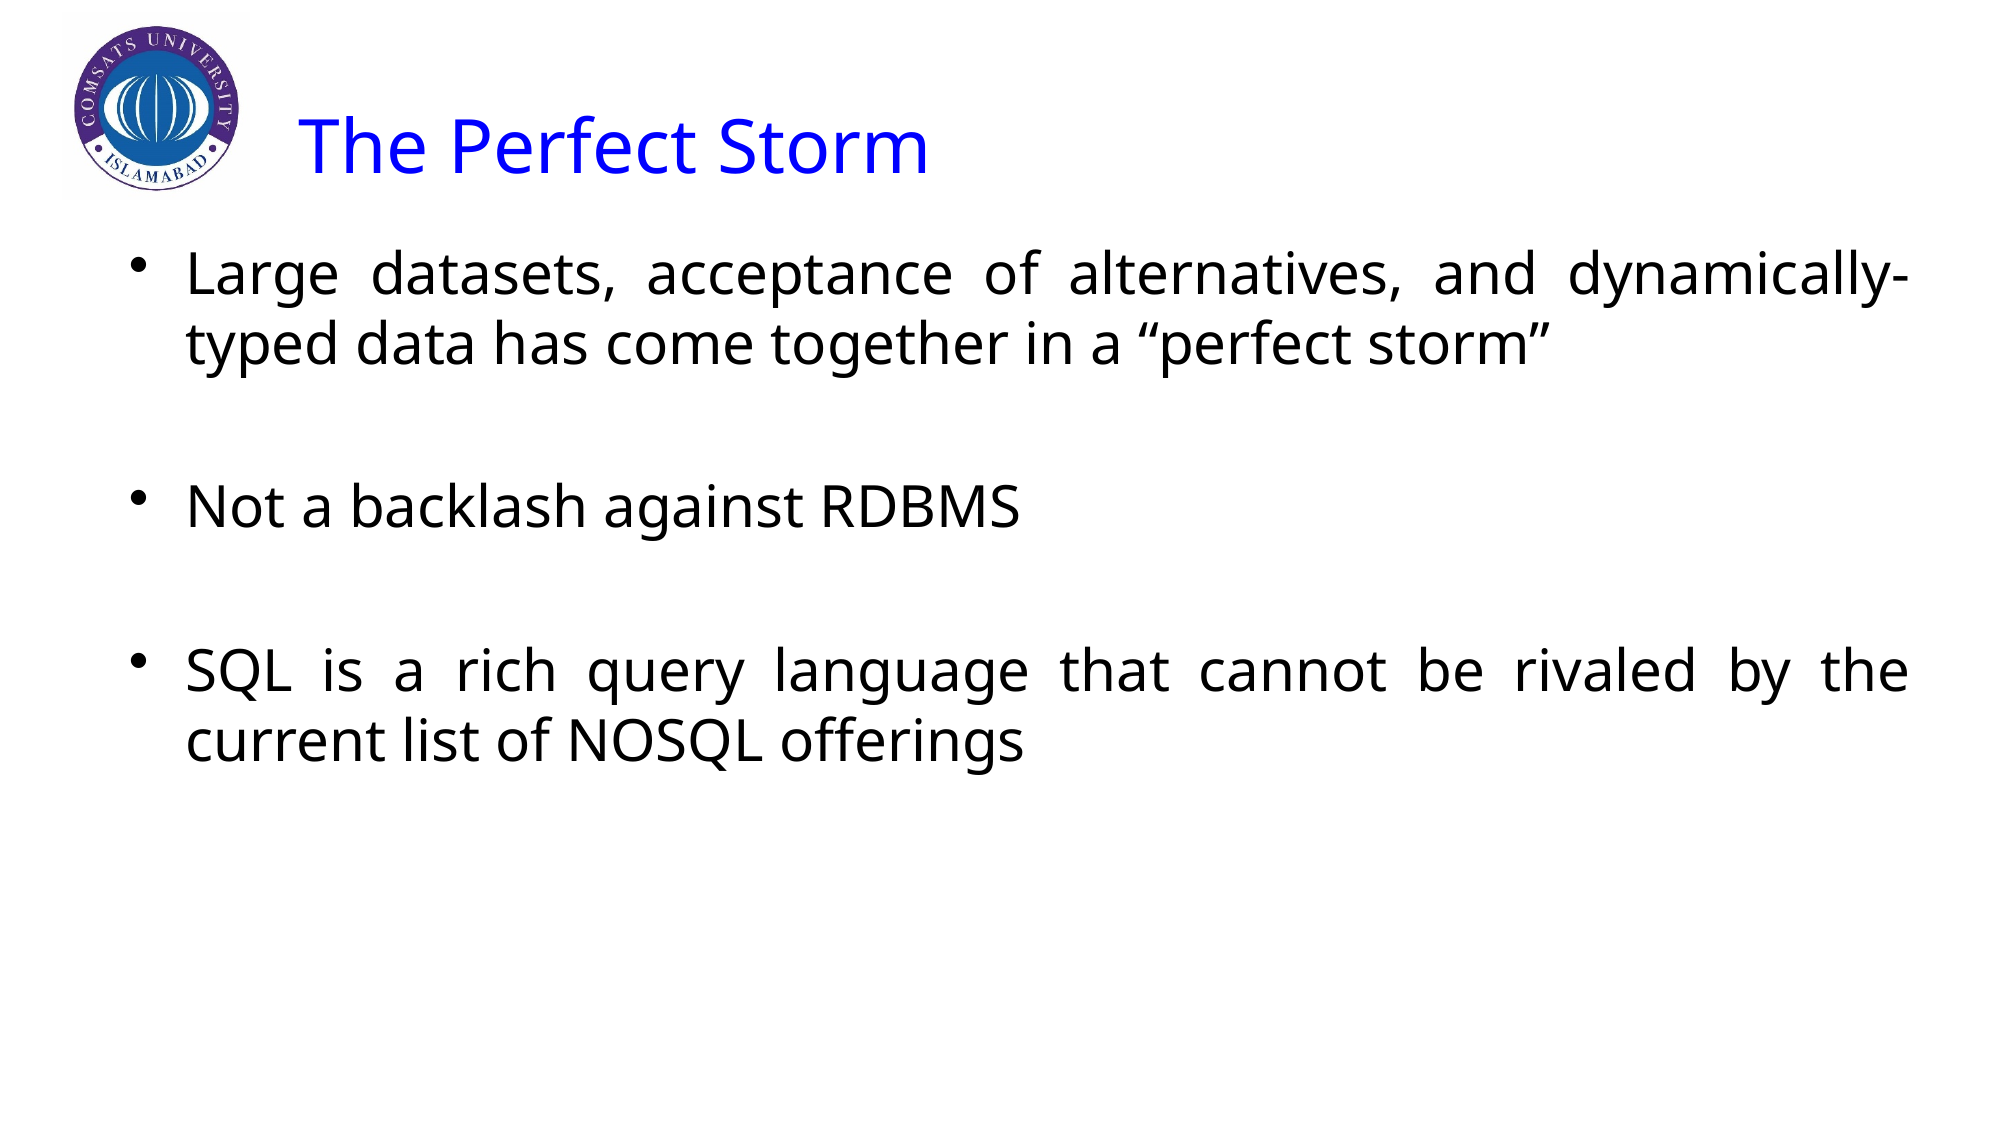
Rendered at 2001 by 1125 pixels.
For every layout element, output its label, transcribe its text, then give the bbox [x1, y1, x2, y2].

list Large datasets, acceptance of alternatives, and dynamically-typed data has come together in a “perfect storm” Not a backlash against RDBMS SQL is a rich query language that cannot be rivaled by the current list of NOSQL offerings [114, 228, 1926, 1018]
title The Perfect Storm [283, 50, 1850, 228]
picture [62, 12, 250, 200]
